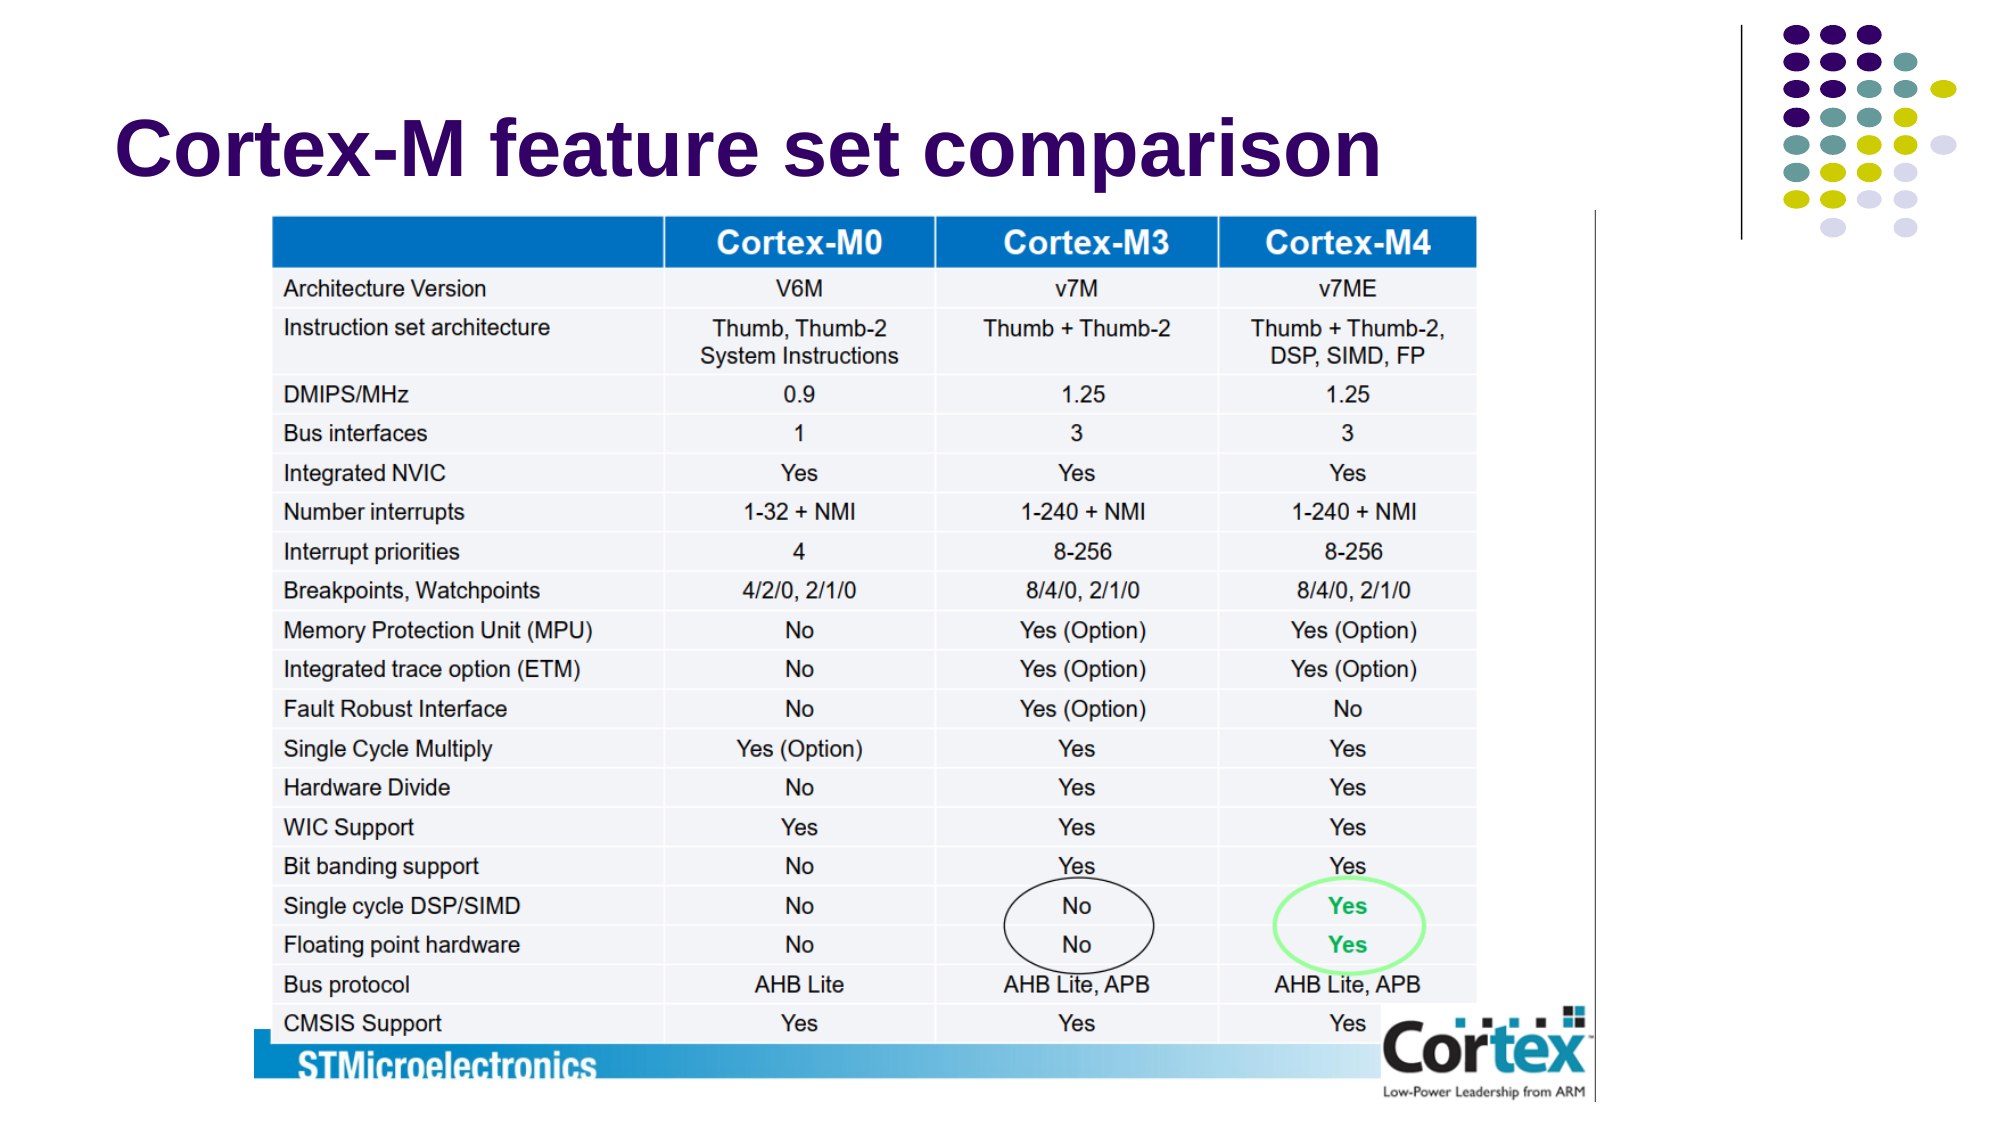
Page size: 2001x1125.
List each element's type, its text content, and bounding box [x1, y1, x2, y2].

picture [253, 210, 1596, 1102]
title Cortex-M feature set comparison [99, 42, 1750, 200]
